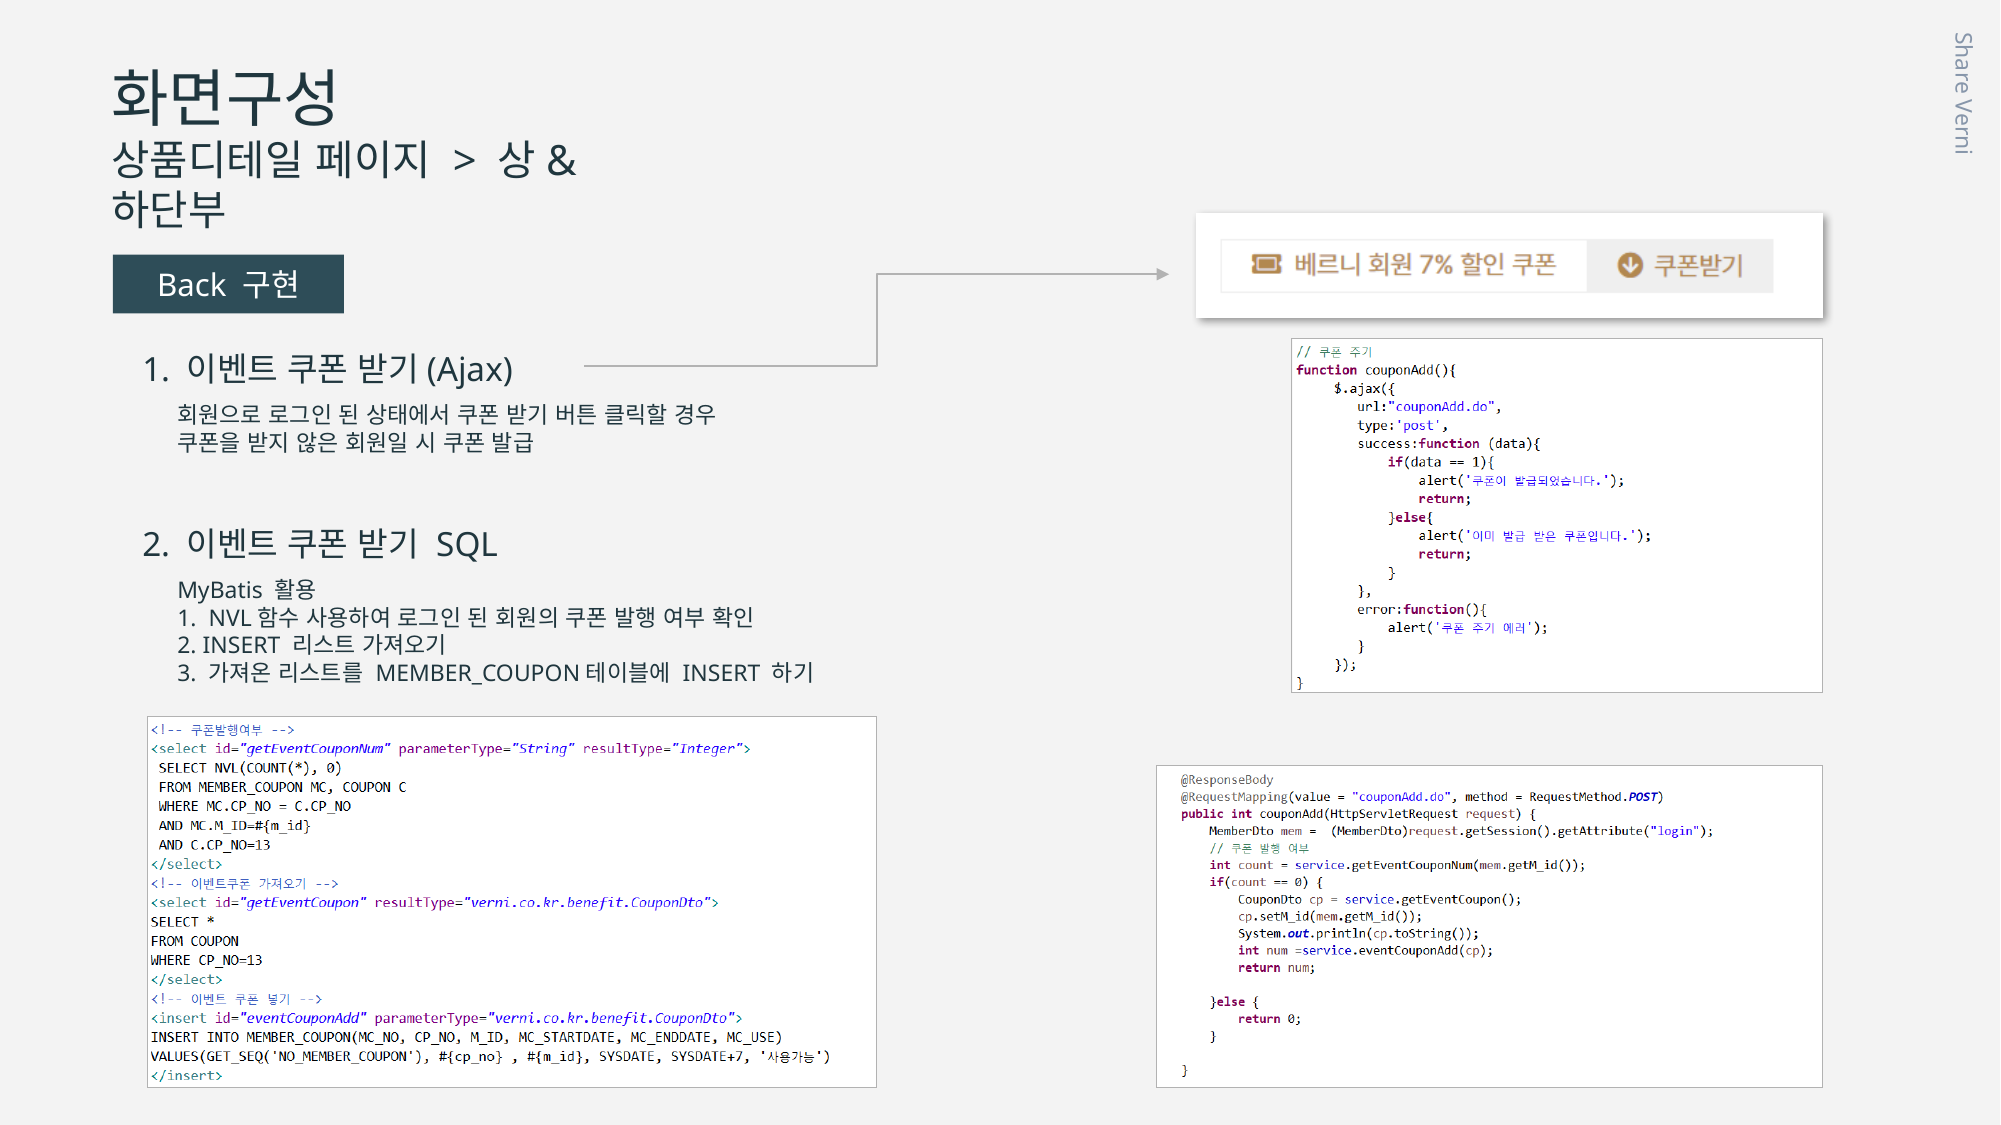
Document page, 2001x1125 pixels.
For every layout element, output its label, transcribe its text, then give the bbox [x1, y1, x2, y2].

text_box 2. 이벤트 쿠폰 받기 SQL [127, 515, 574, 571]
picture [147, 716, 878, 1089]
text_box MyBatis 활용 1. NVL함수 사용하여 로그인 된 회원의 쿠폰 발행 여부 확인 2. INSERT 리스트 가져오기 3. 가져온 리스트를 MEMBER_COUPON테이블에 INSERT 하기 [162, 568, 903, 694]
text_box Back 구현 [111, 253, 346, 315]
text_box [583, 273, 1170, 367]
picture [1290, 338, 1823, 693]
text_box Share Verni [1943, 17, 1986, 183]
text_box 회원으로 로그인 된 상태에서 쿠폰 받기 버튼 클릭할 경우 쿠폰을 받지 않은 회원일 시 쿠폰 발급 [162, 393, 1084, 464]
picture [1195, 213, 1823, 319]
text_box 1. 이벤트 쿠폰 받기(Ajax) [127, 340, 574, 396]
picture [1155, 765, 1823, 1089]
text_box 화면구성 상품디테일 페이지 > 상&하단부 [96, 110, 694, 183]
